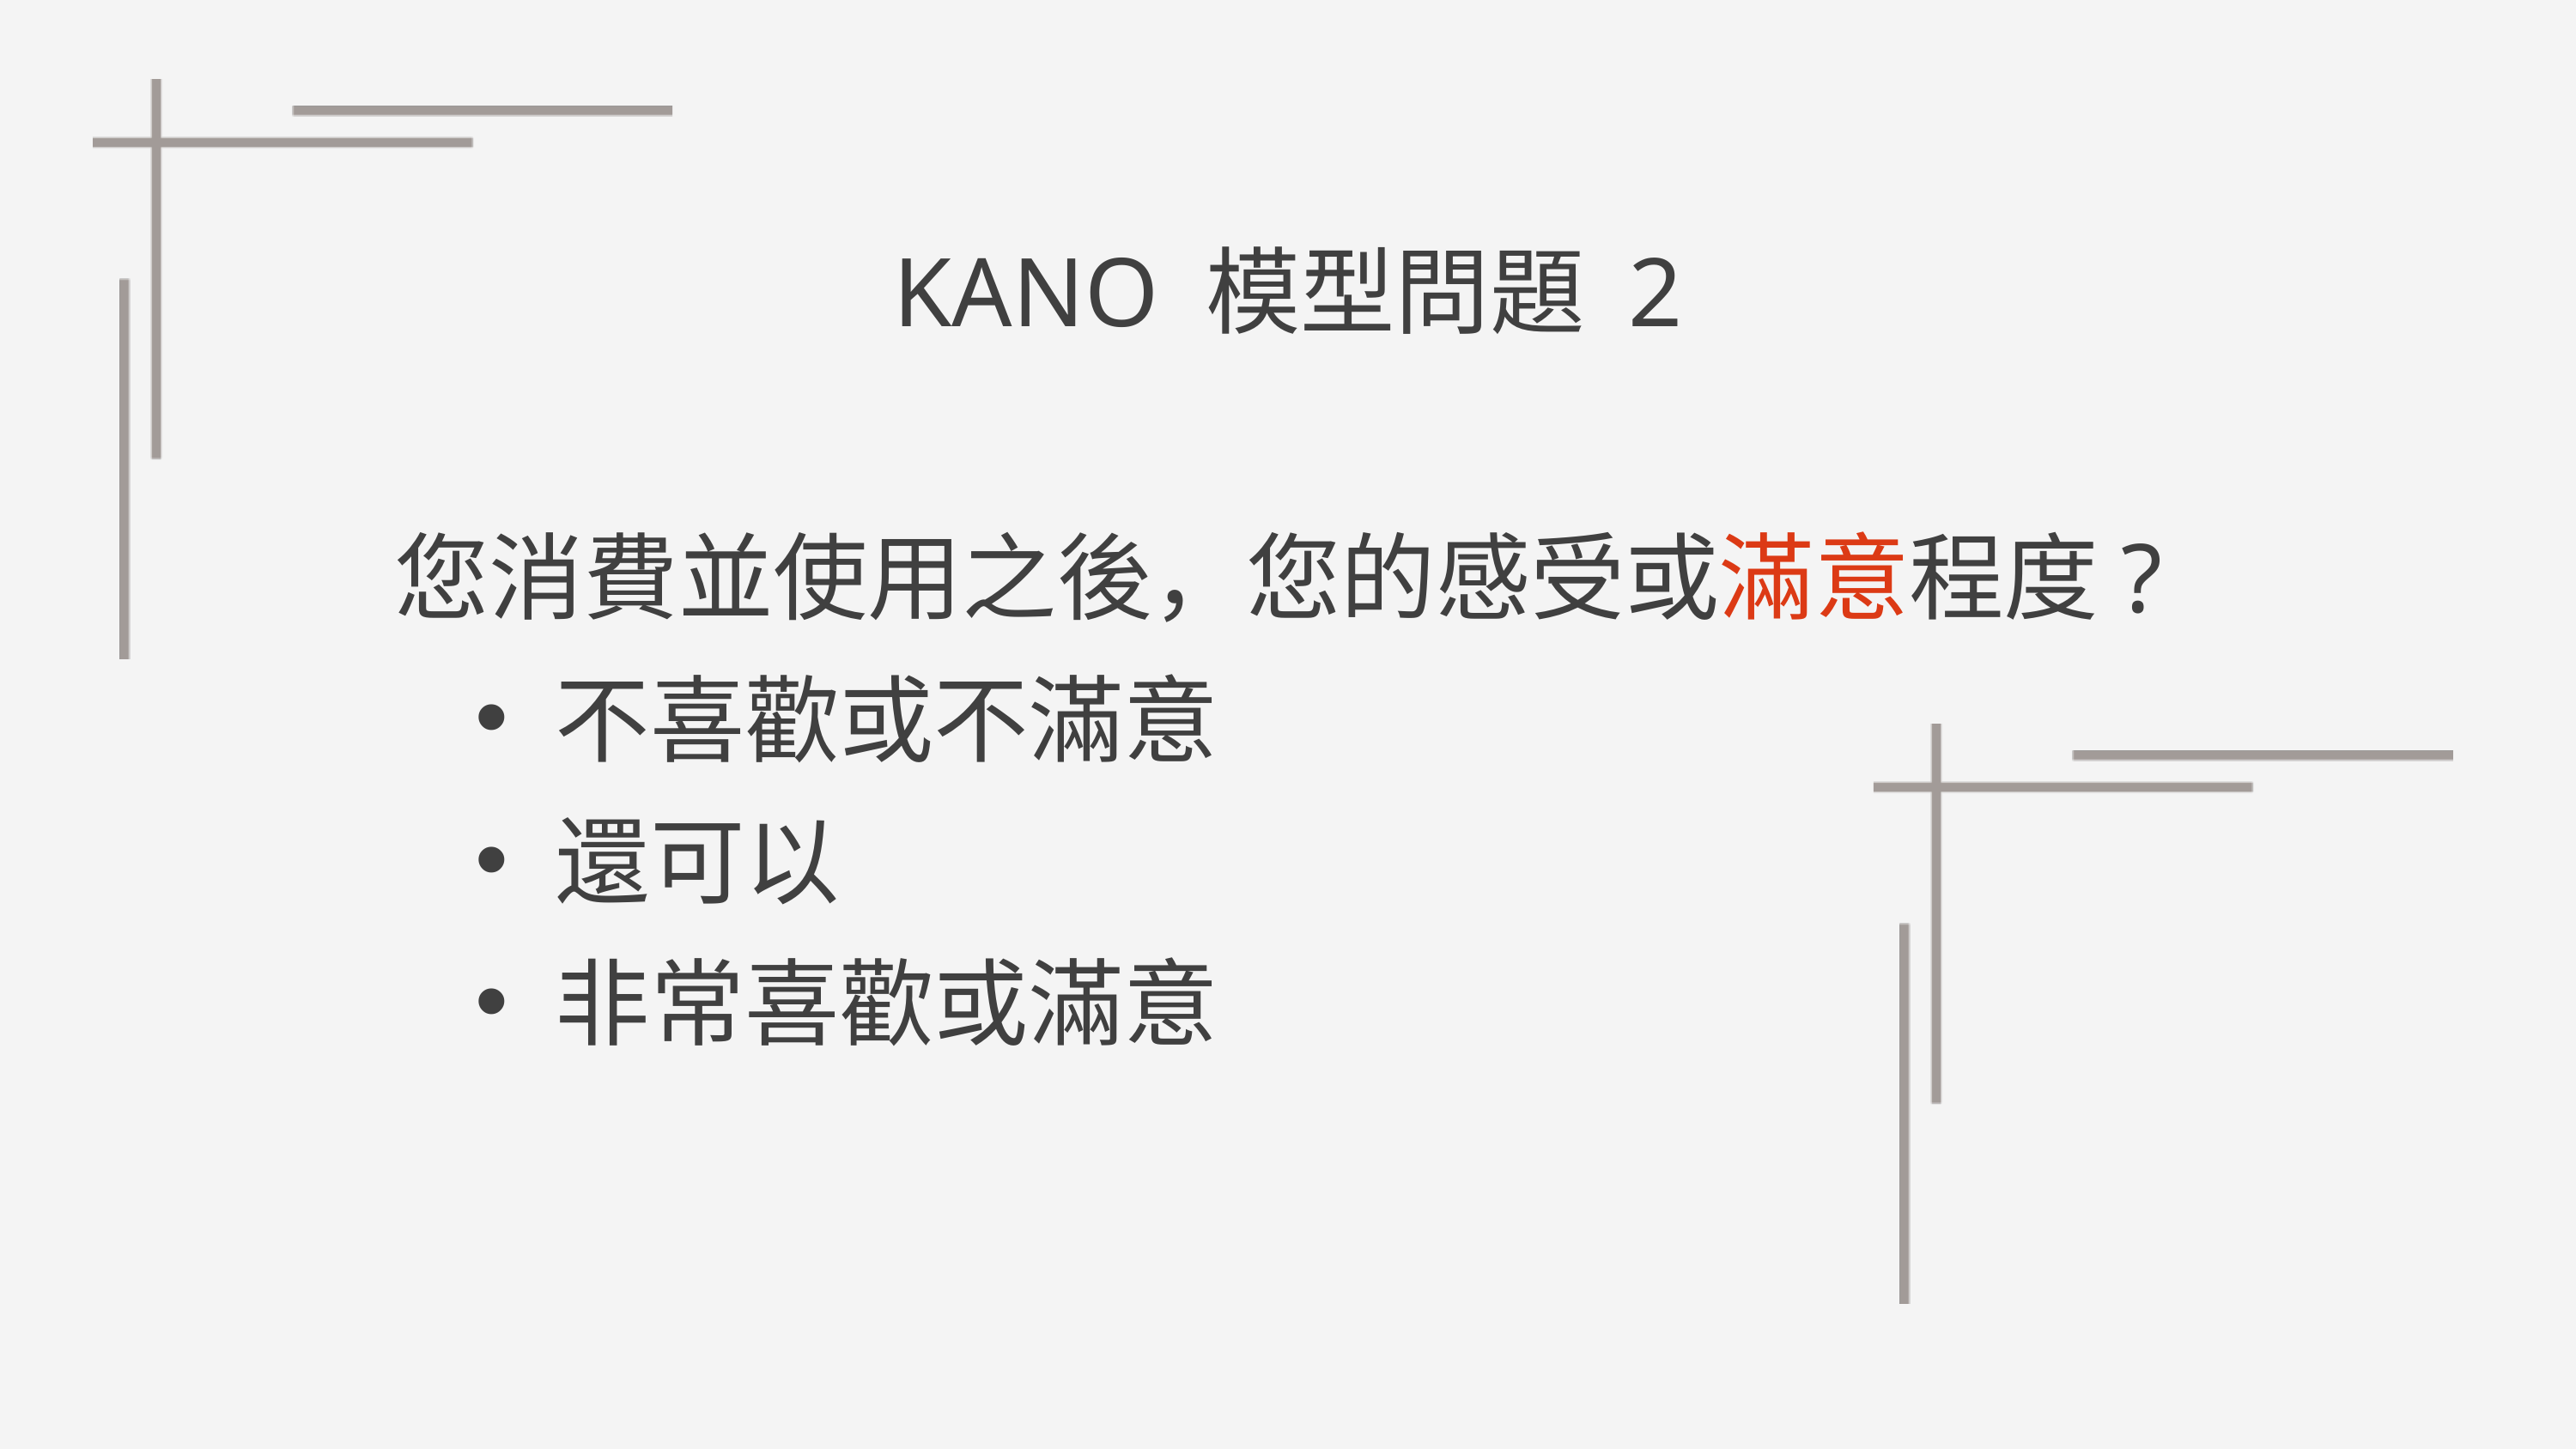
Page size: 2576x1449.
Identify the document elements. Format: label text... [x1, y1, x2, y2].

text_box 您消費並使用之後，您的感受或滿意程度? 不喜歡或不滿意 還可以 非常喜歡或滿意 [394, 442, 2182, 1058]
text_box [93, 79, 673, 659]
text_box KANO 模型問題 2 [709, 229, 1867, 346]
text_box [1873, 724, 2453, 1304]
